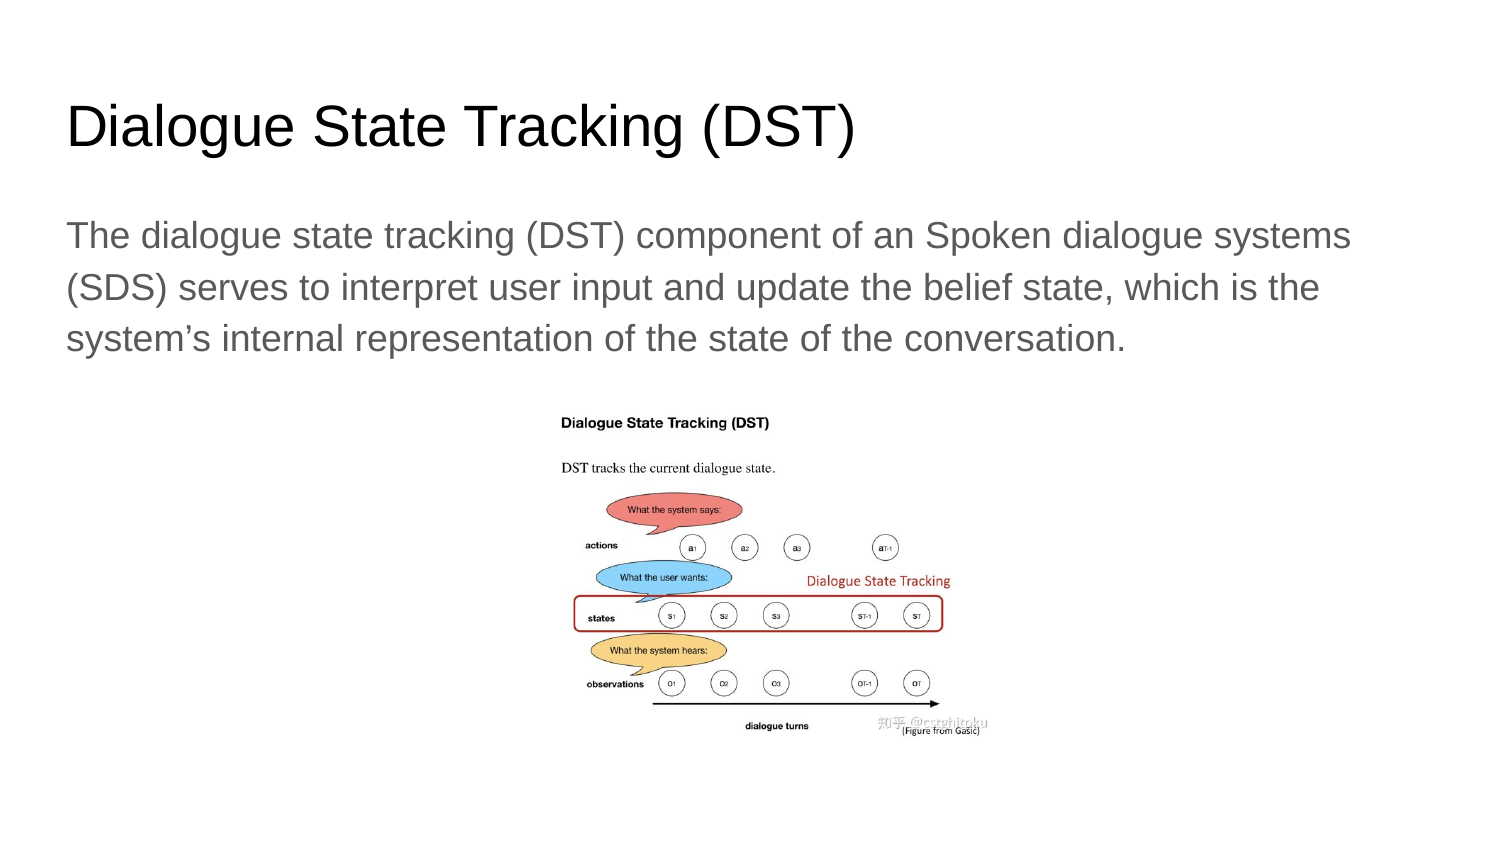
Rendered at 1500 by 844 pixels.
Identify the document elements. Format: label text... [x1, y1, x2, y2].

list The dialogue state tracking (DST) component of an Spoken dialogue systems (SDS) serves to interpret user input and update the belief state, which is the system’s internal representation of the state of the conversation. [51, 189, 1449, 750]
title Dialogue State Tracking (DST) [51, 72, 1449, 167]
picture [546, 406, 1000, 743]
